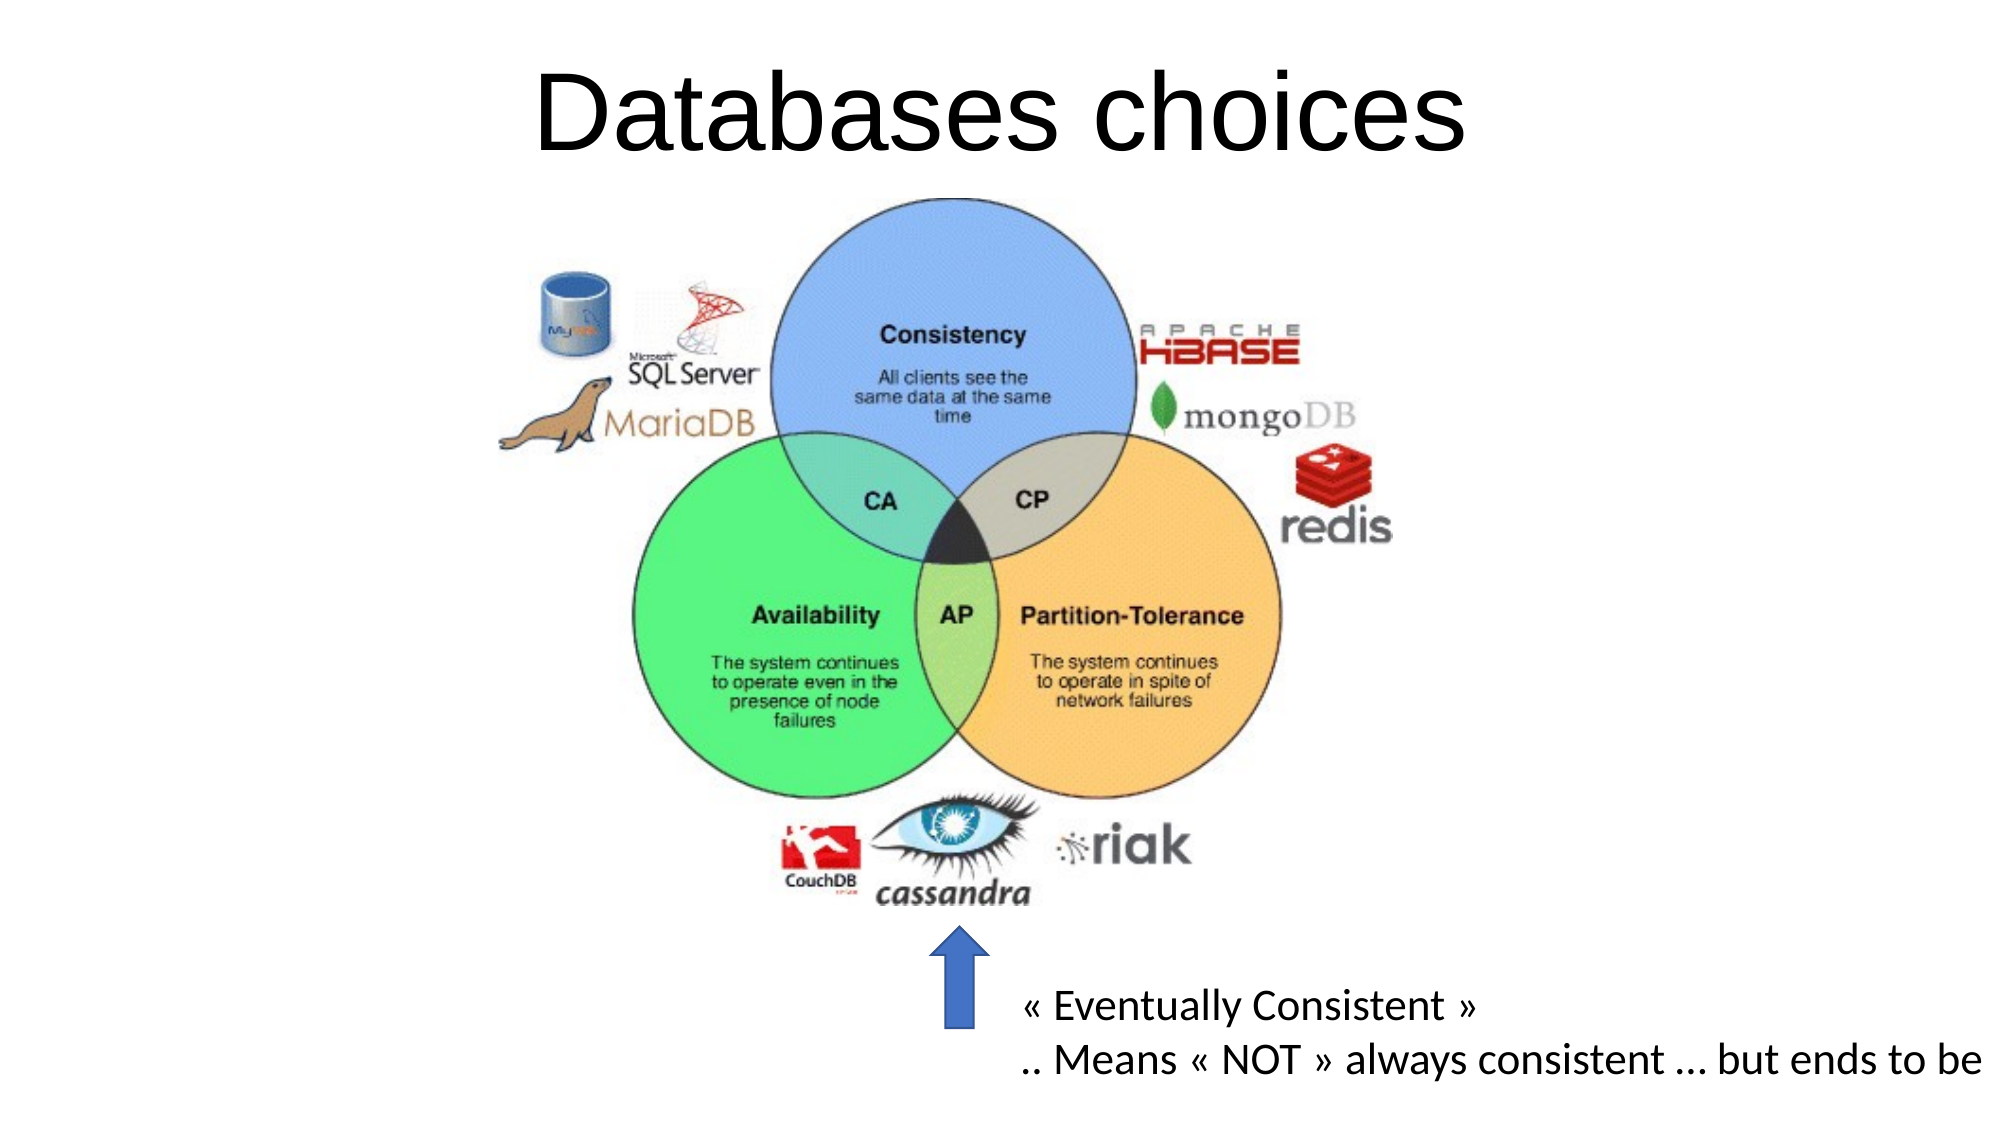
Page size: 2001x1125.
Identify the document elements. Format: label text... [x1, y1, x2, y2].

picture [498, 198, 1393, 906]
text_box [928, 925, 991, 1030]
text_box Databases choices [99, 7, 1900, 205]
text_box « Eventually Consistent » .. Means « NOT » always consistent … but ends to be [1005, 967, 1999, 1091]
